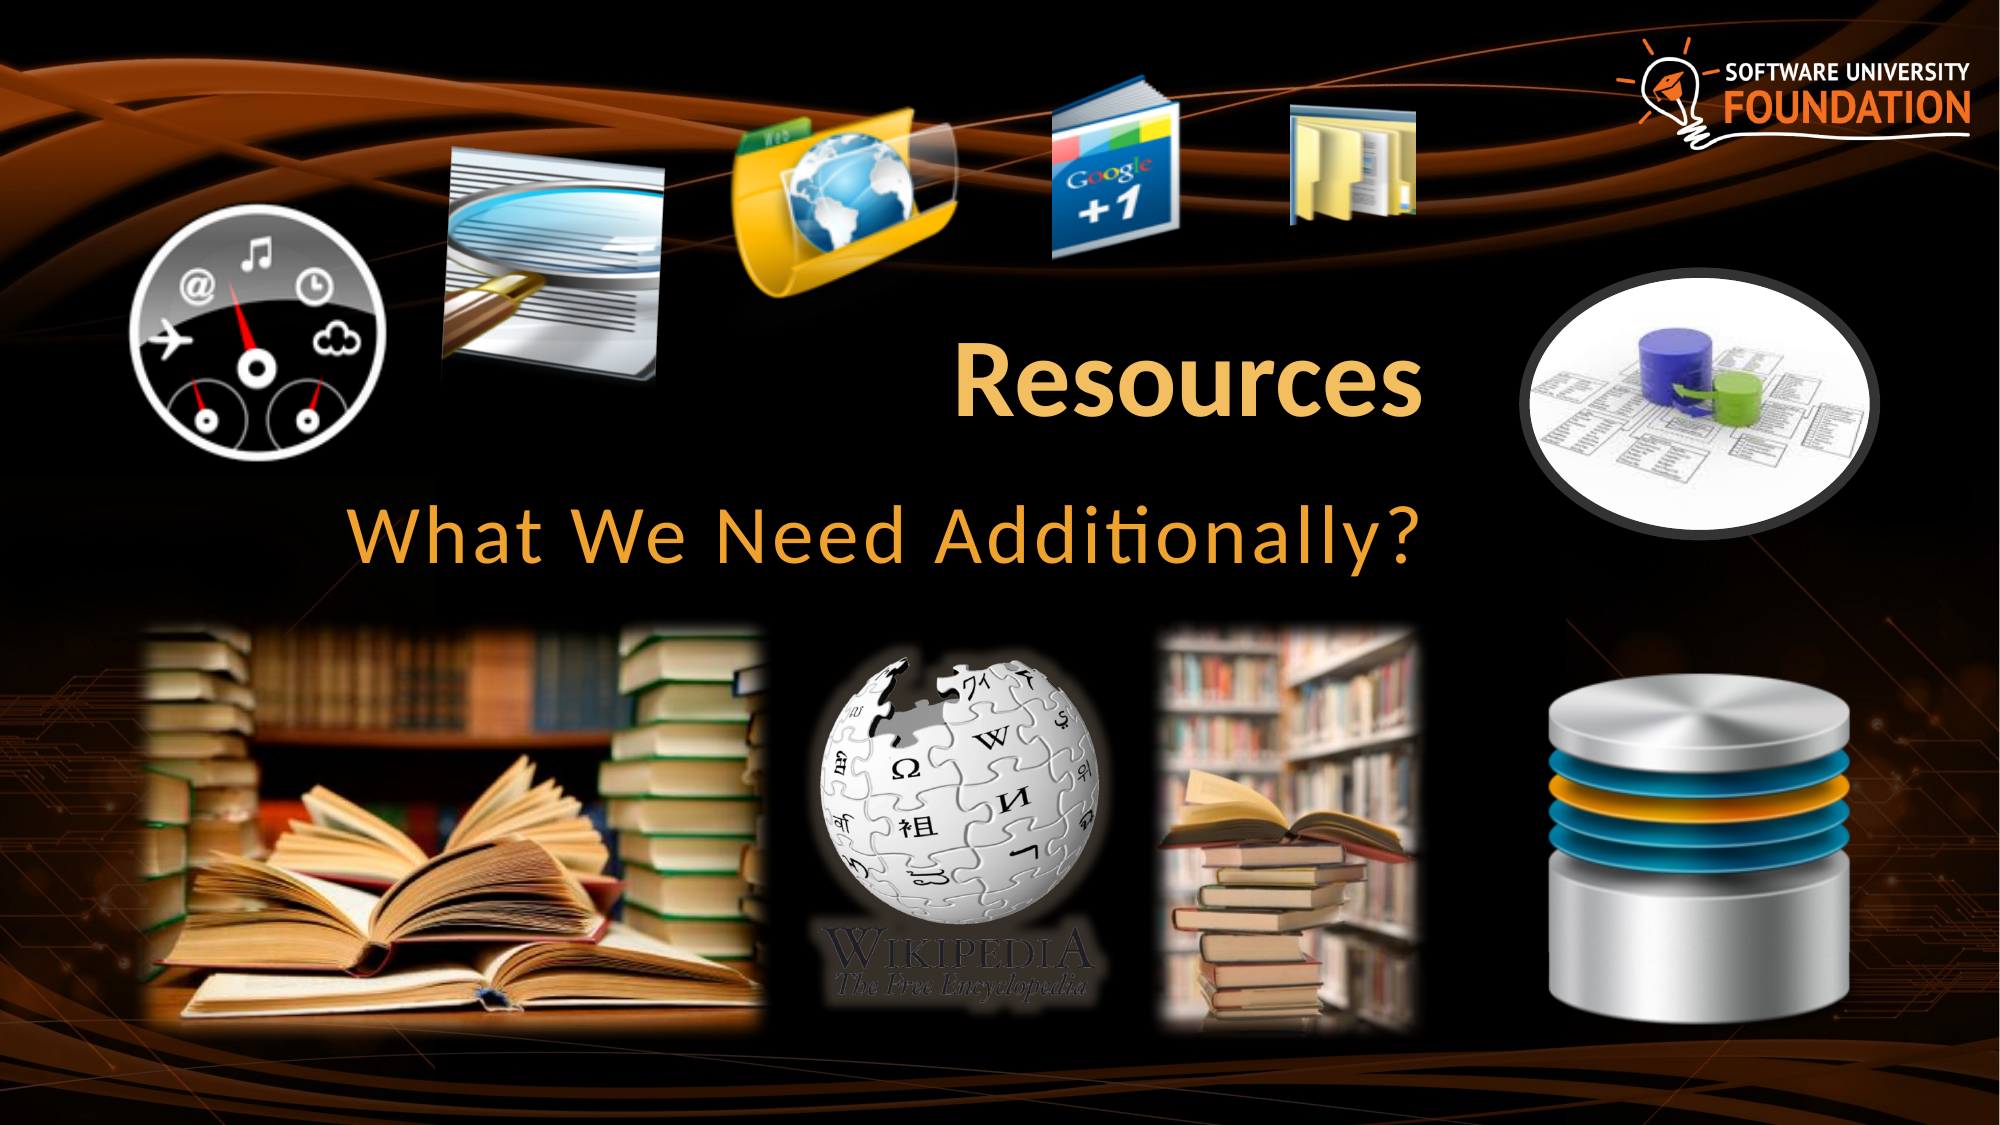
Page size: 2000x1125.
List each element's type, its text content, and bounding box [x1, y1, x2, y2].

picture [0, 0, 2000, 1125]
subtitle What We Need Additionally? [130, 469, 1431, 588]
title Resources [391, 311, 1431, 447]
